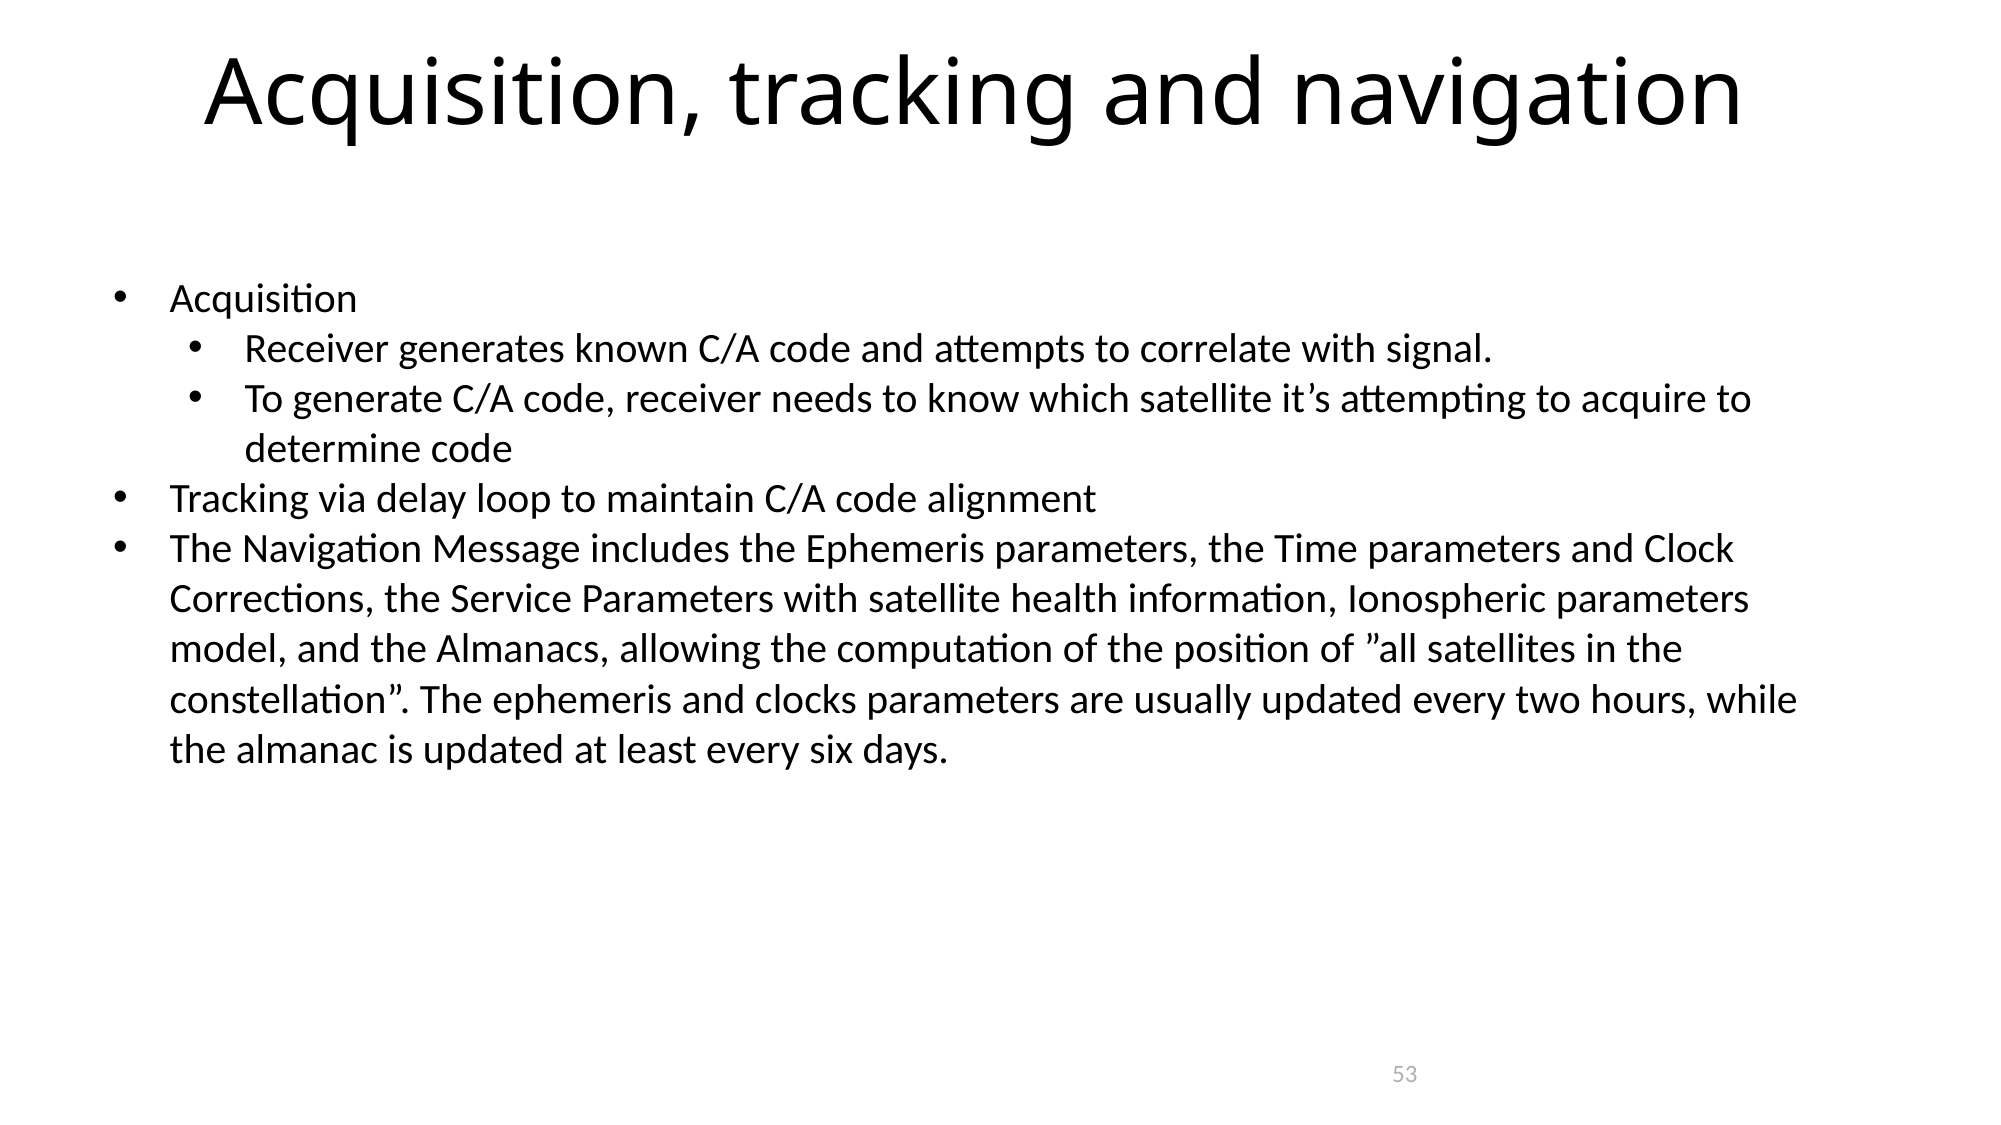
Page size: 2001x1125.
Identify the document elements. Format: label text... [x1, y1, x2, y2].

text_box Acquisition Receiver generates known C/A code and attempts to correlate with signal. To generate C/A code, receiver needs to know which satellite it’s attempting to acquire to determine code Tracking via delay loop to maintain C/A code alignment The Navigation Message includes the Ephemeris parameters, the Time parameters and Clock Corrections, the Service Parameters with satellite health information, Ionospheric parameters model, and the Almanacs, allowing the computation of the position of ”all satellites in the constellation”. The ephemeris and clocks parameters are usually updated every two hours, while the almanac is updated at least every six days. [105, 263, 1847, 909]
text_box Acquisition, tracking and navigation [30, 25, 1922, 151]
slide_number 53 [1074, 738, 1425, 1125]
